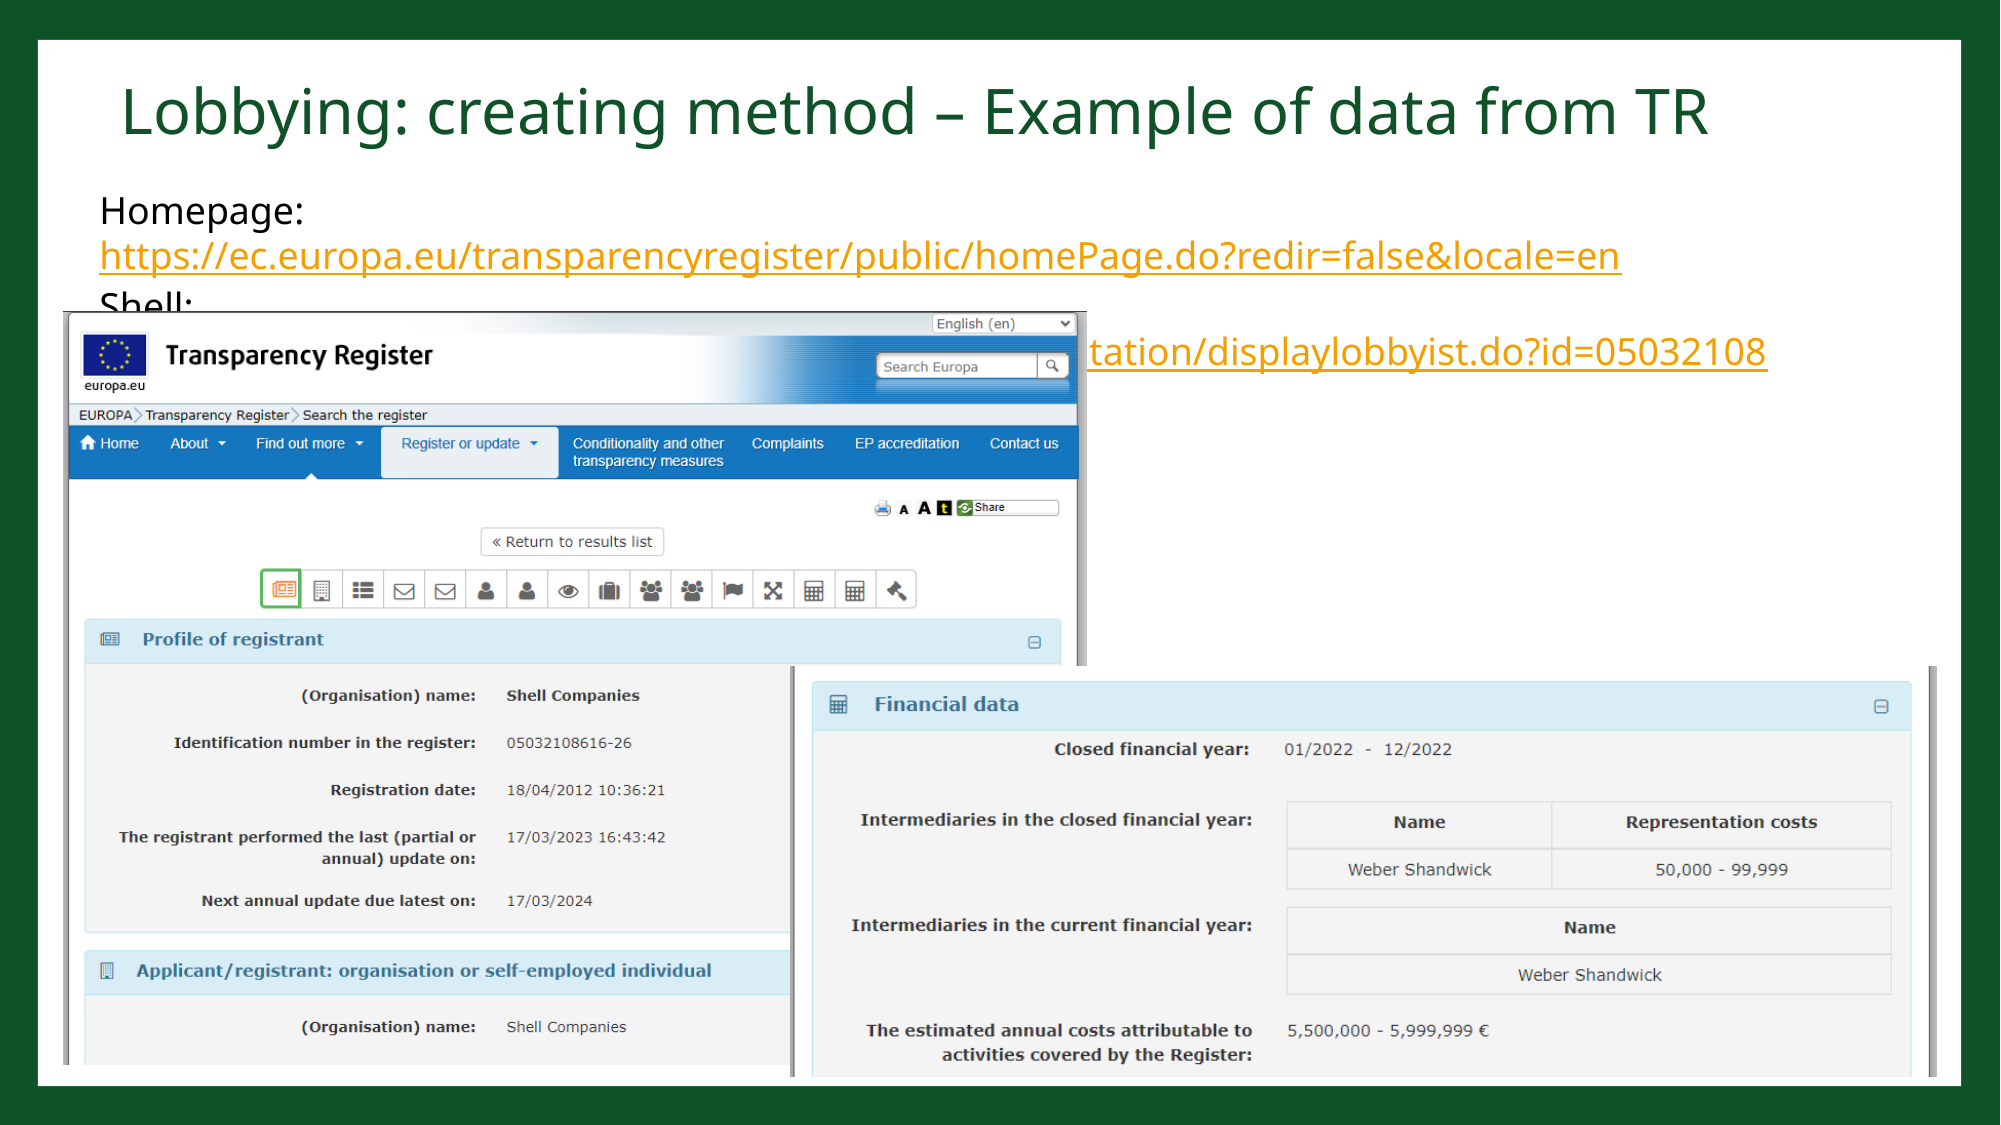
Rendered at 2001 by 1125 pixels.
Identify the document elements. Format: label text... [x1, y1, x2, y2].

picture [63, 310, 1937, 1077]
text_box Homepage: https://ec.europa.eu/transparencyregister/public/homePage.do?redir=false&locale=en Shell: https://ec.europa.eu/transparencyregister/public/consultation/displaylobbyist.do?id=05032108616-26 [84, 179, 1789, 387]
text_box Lobbying: creating method – Example of data from TR [105, 48, 1916, 181]
